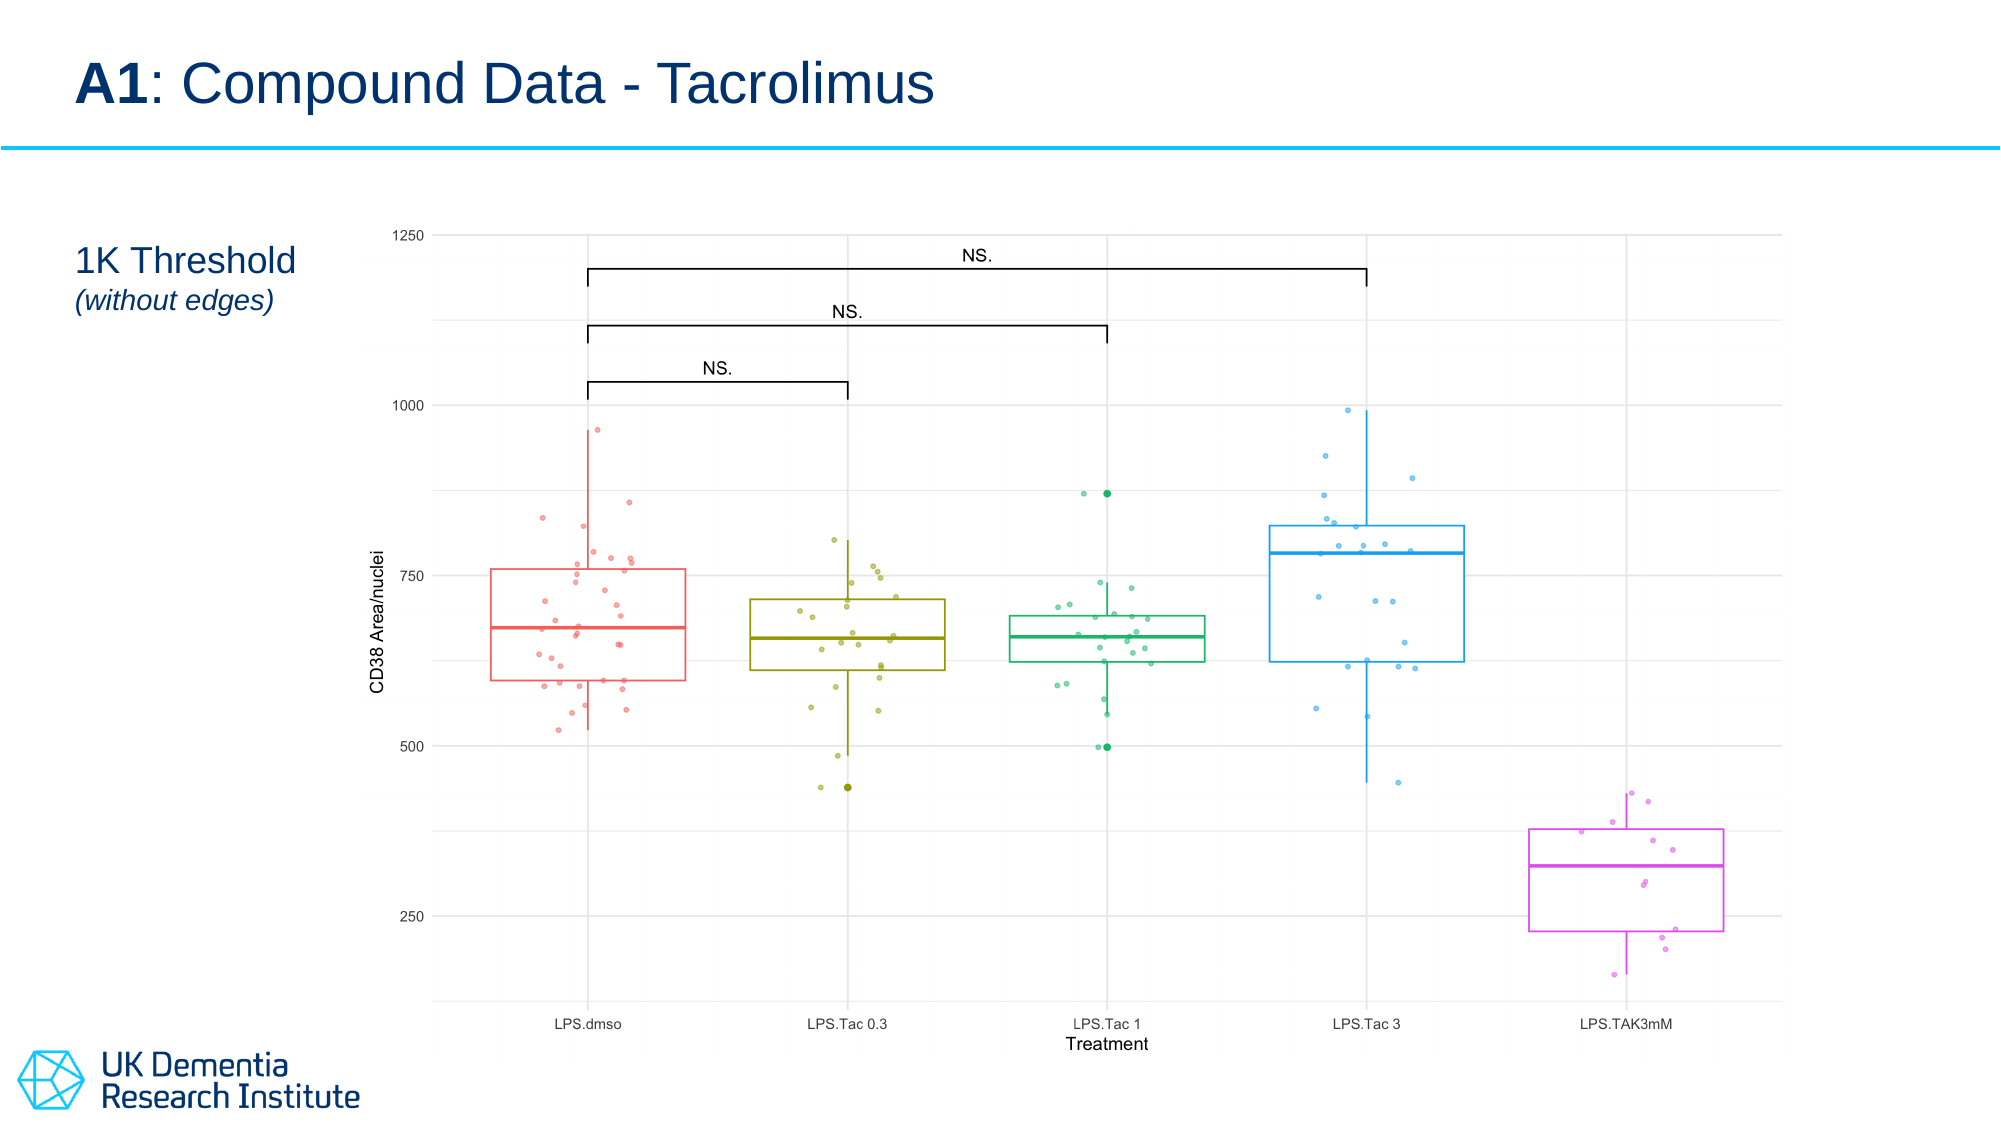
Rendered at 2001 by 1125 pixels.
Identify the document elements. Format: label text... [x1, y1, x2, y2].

text_box A1: Compound Data - Tacrolimus [59, 38, 1694, 123]
text_box 1K Threshold (without edges) [59, 228, 361, 324]
picture [0, 228, 1791, 1125]
